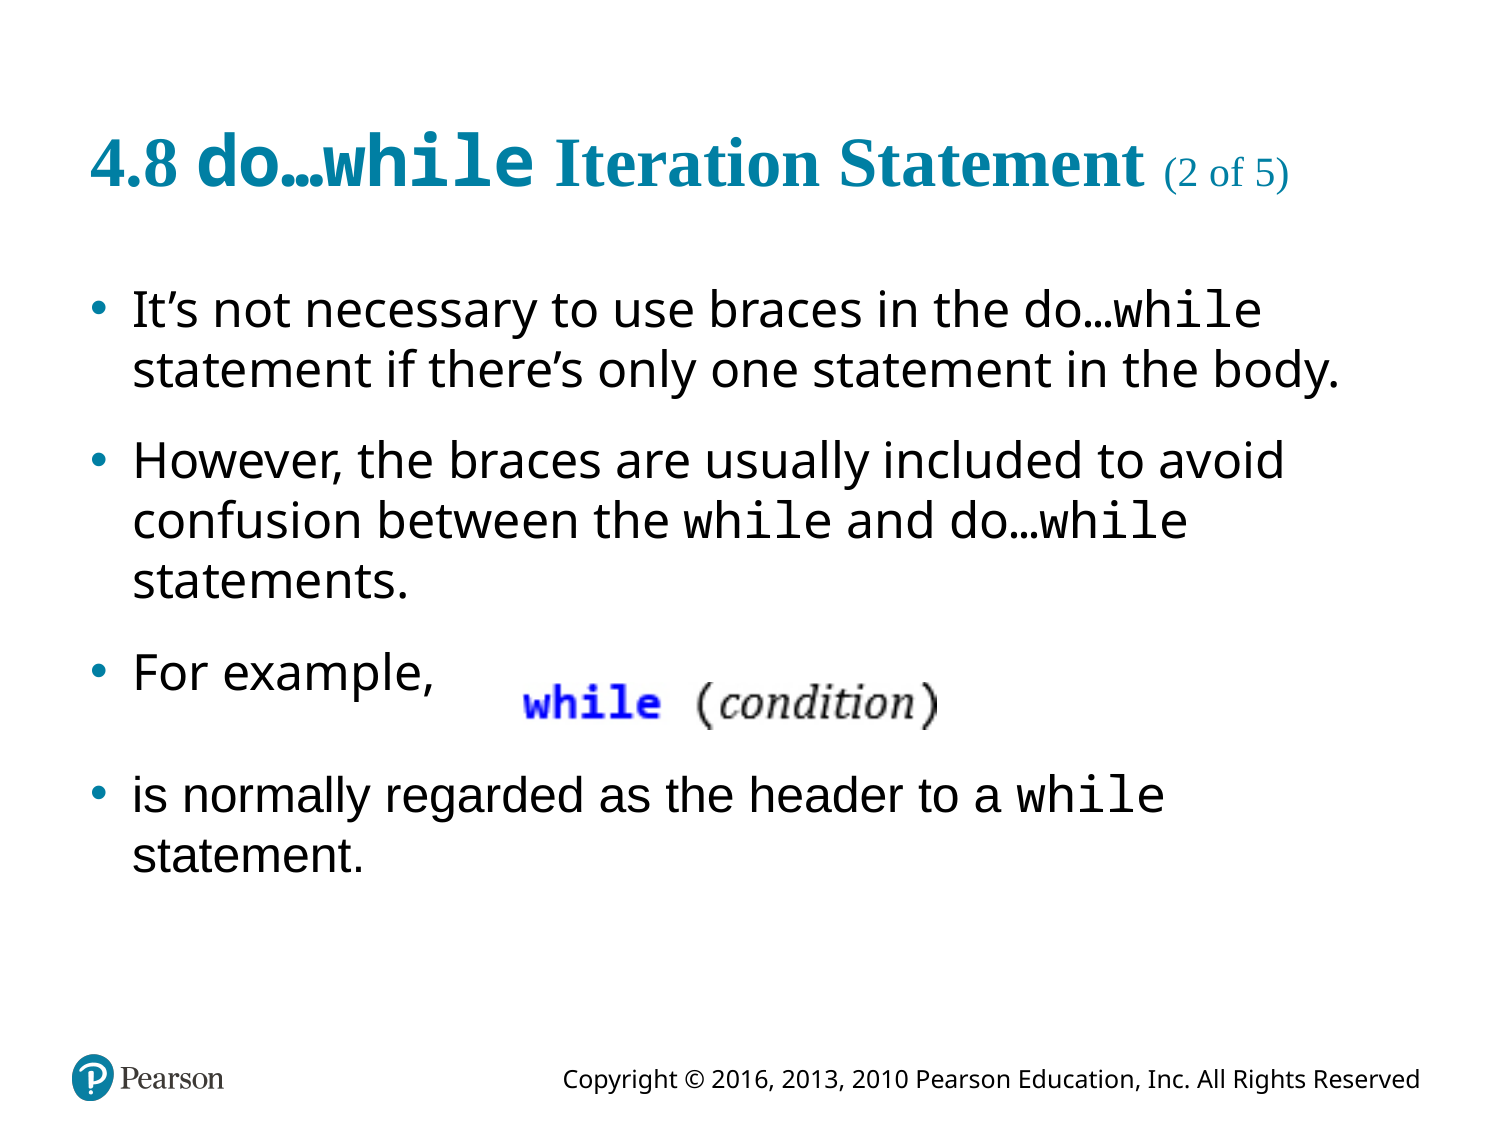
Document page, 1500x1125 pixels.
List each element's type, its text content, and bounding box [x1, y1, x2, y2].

title 4.8 do…while Iteration Statement (2 of 5) [75, 0, 1425, 216]
picture [98, 1054, 224, 1101]
picture [72, 1087, 83, 1101]
picture [522, 682, 937, 730]
picture [72, 1054, 88, 1070]
list It’s not necessary to use braces in the do…while statement if there’s only one statement in the body. However, the braces are usually included to avoid confusion between the while and do…while statements. For example, [75, 262, 1425, 747]
picture [80, 1063, 106, 1088]
list is normally regarded as the header to a while statement. [75, 747, 1425, 836]
list It’s not necessary to use braces in the do…while statement if there’s only one statement in the body. However, the braces are usually included to avoid confusion between the while and do…while statements. For example, [75, 836, 1425, 931]
